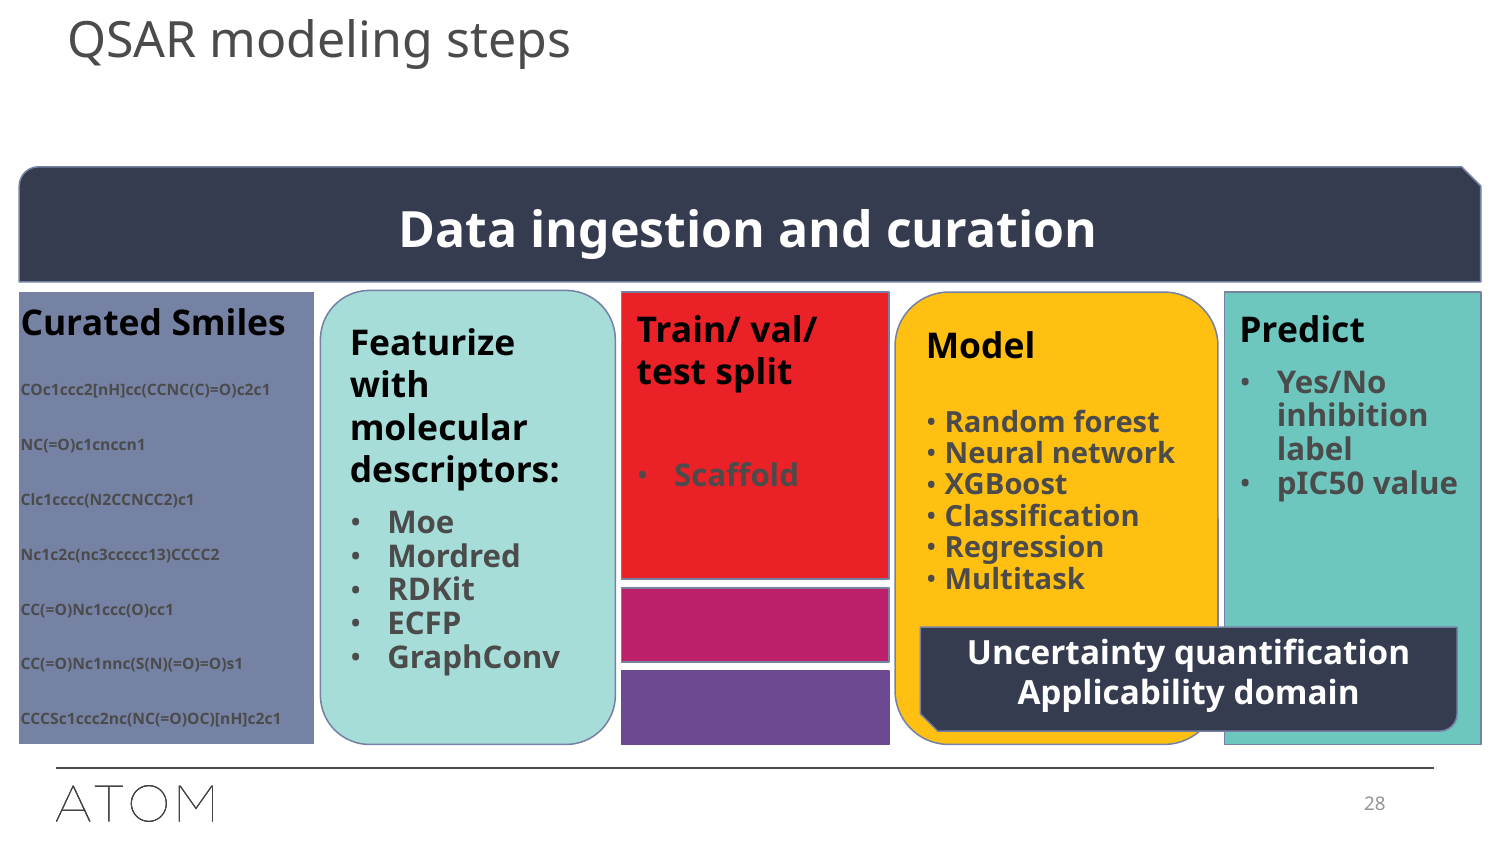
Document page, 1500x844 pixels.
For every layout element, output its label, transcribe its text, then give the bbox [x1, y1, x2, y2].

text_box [920, 615, 1458, 732]
text_box Featurize with molecular descriptors: Moe Mordred RDKit ECFP GraphConv [320, 290, 616, 745]
picture [56, 785, 213, 822]
title QSAR modeling steps [56, 6, 1435, 75]
table_header Curated Smiles [19, 292, 314, 360]
table_cell Nc1c2c(nc3ccccc13)CCCC2 [19, 525, 314, 580]
table_cell COc1ccc2[nH]cc(CCNC(C)=O)c2c1 [19, 360, 314, 415]
table_cell CC(=O)Nc1nnc(S(N)(=O)=O)s1 [19, 634, 314, 689]
table_cell CCCSc1ccc2nc(NC(=O)OC)[nH]c2c1 [19, 689, 314, 744]
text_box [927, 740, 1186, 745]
text_box Predict Yes/No inhibition label pIC50 value [1224, 292, 1481, 745]
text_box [621, 291, 890, 745]
table_cell CC(=O)Nc1ccc(O)cc1 [19, 580, 314, 634]
table_cell NC(=O)c1cnccn1 [19, 415, 314, 470]
text_box Model Random forest Neural network XGBoost Classification Regression Multitask [895, 292, 1218, 732]
slide_number ‹#› [1059, 782, 1397, 827]
text_box Data ingestion and curation [19, 166, 1481, 282]
table_cell Clc1cccc(N2CCNCC2)c1 [19, 470, 314, 525]
